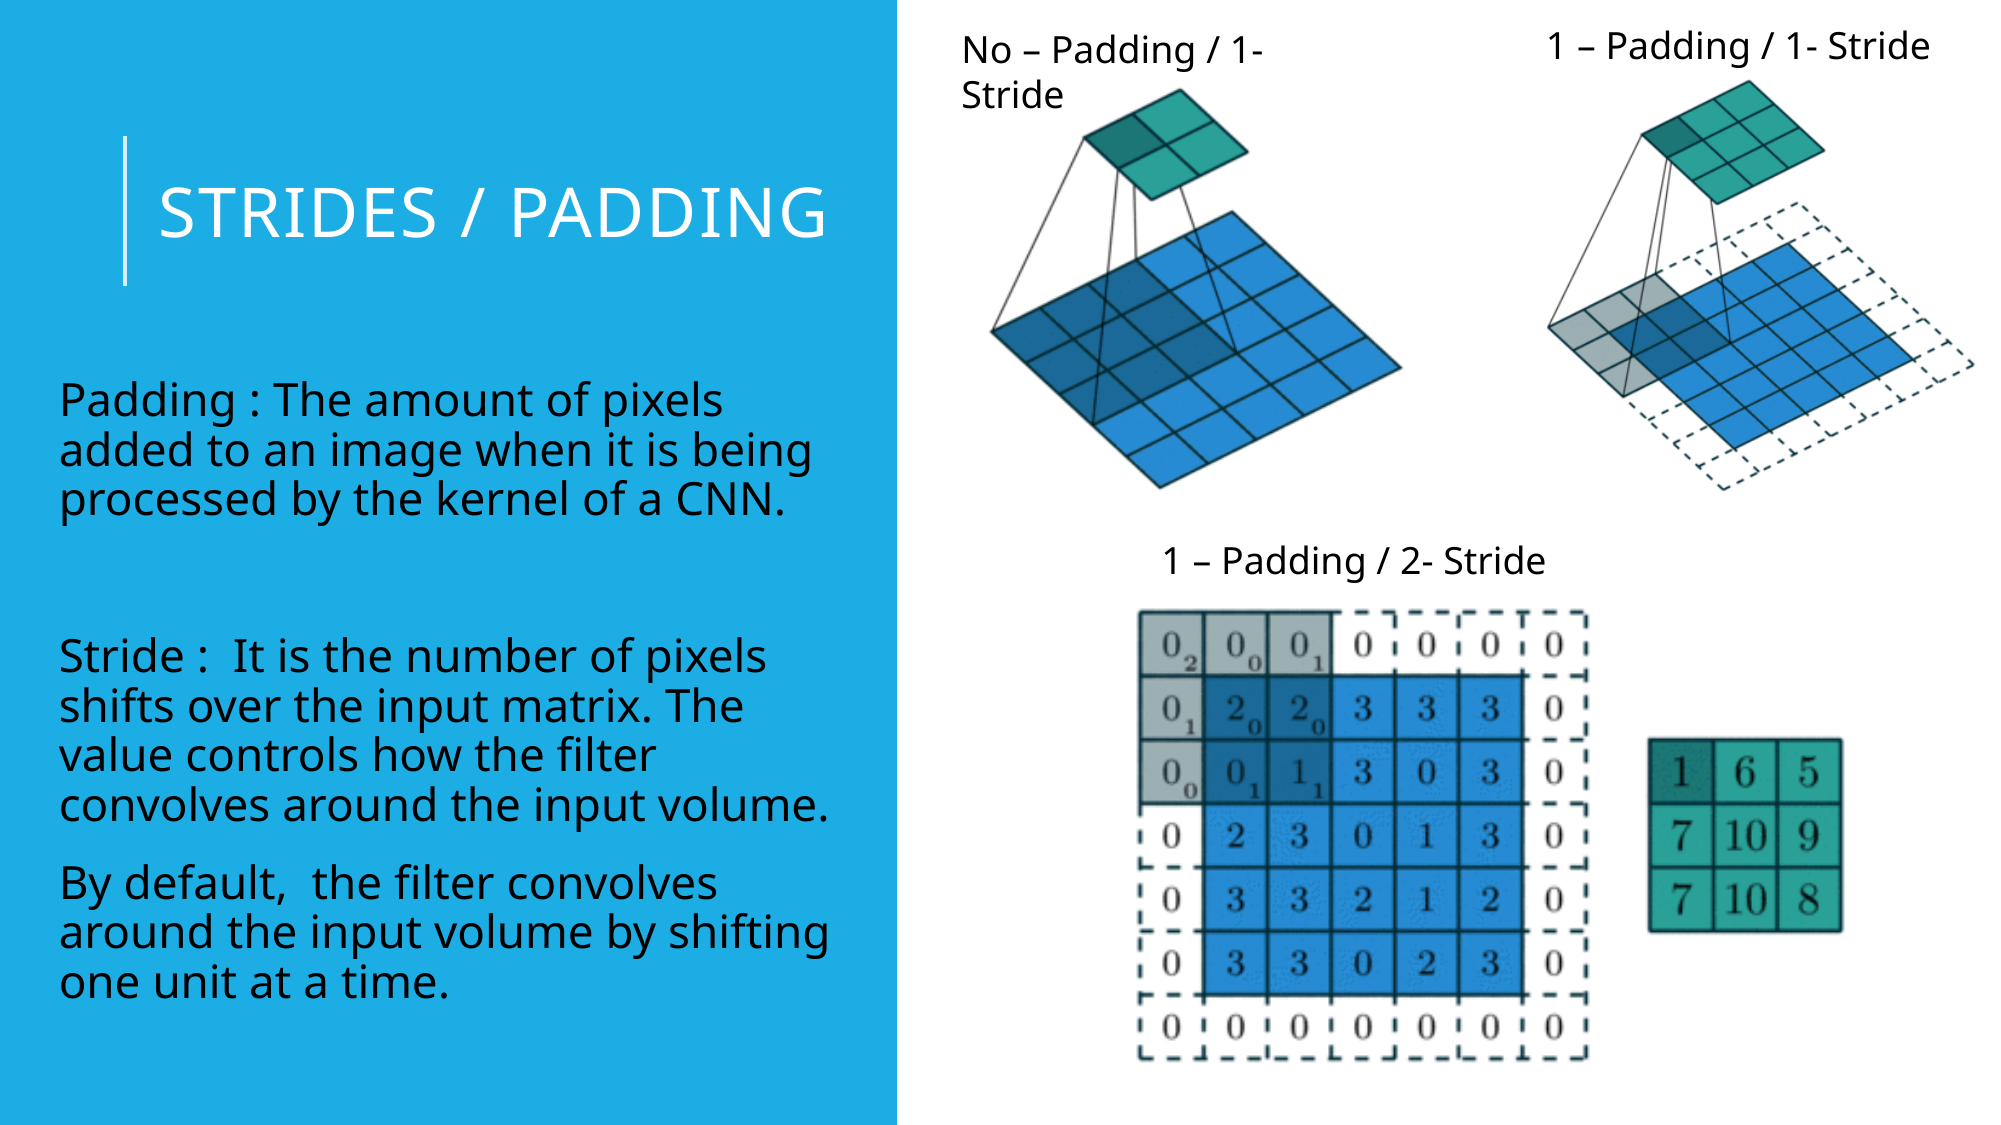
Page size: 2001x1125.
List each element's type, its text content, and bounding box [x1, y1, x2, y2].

text_box No – Padding / 1- Stride [946, 18, 1379, 124]
title Strides / Padding [143, 147, 871, 290]
picture [957, 55, 1436, 524]
text_box [0, 0, 898, 1125]
picture [1522, 55, 2000, 516]
picture [1064, 536, 1919, 1125]
list Padding : The amount of pixels added to an image when it is being processed by the kernel of a CNN. Stride : It is the number of pixels shifts over the input matrix. The value controls how the filter convolves around the input volume. By default, the filter convolves around the input volume by shifting one unit at a time. [36, 285, 866, 1020]
text_box 1 – Padding / 1- Stride [1531, 14, 1963, 50]
